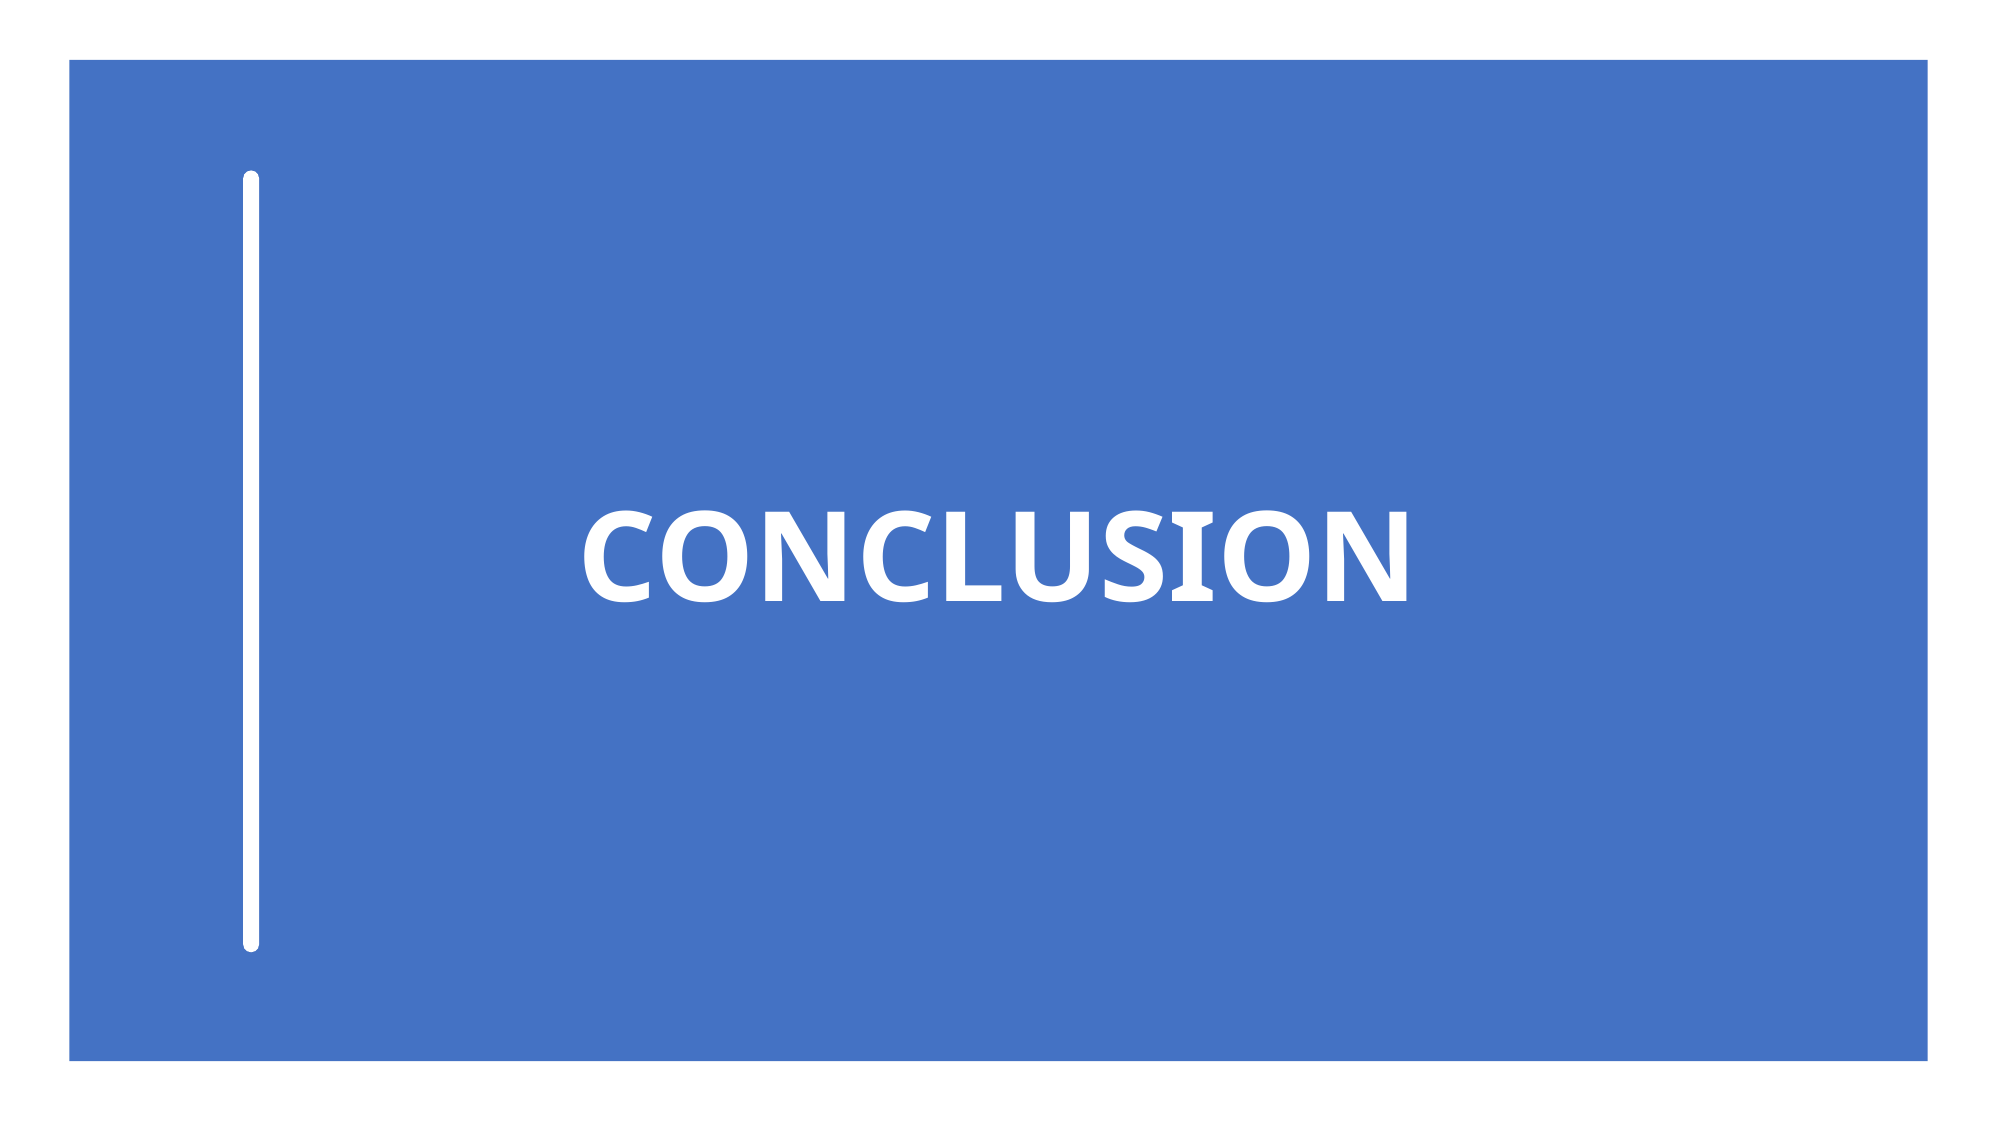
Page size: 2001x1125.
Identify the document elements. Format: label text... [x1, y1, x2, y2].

text_box [243, 170, 260, 953]
title CONCLUSION [69, 59, 1928, 1062]
